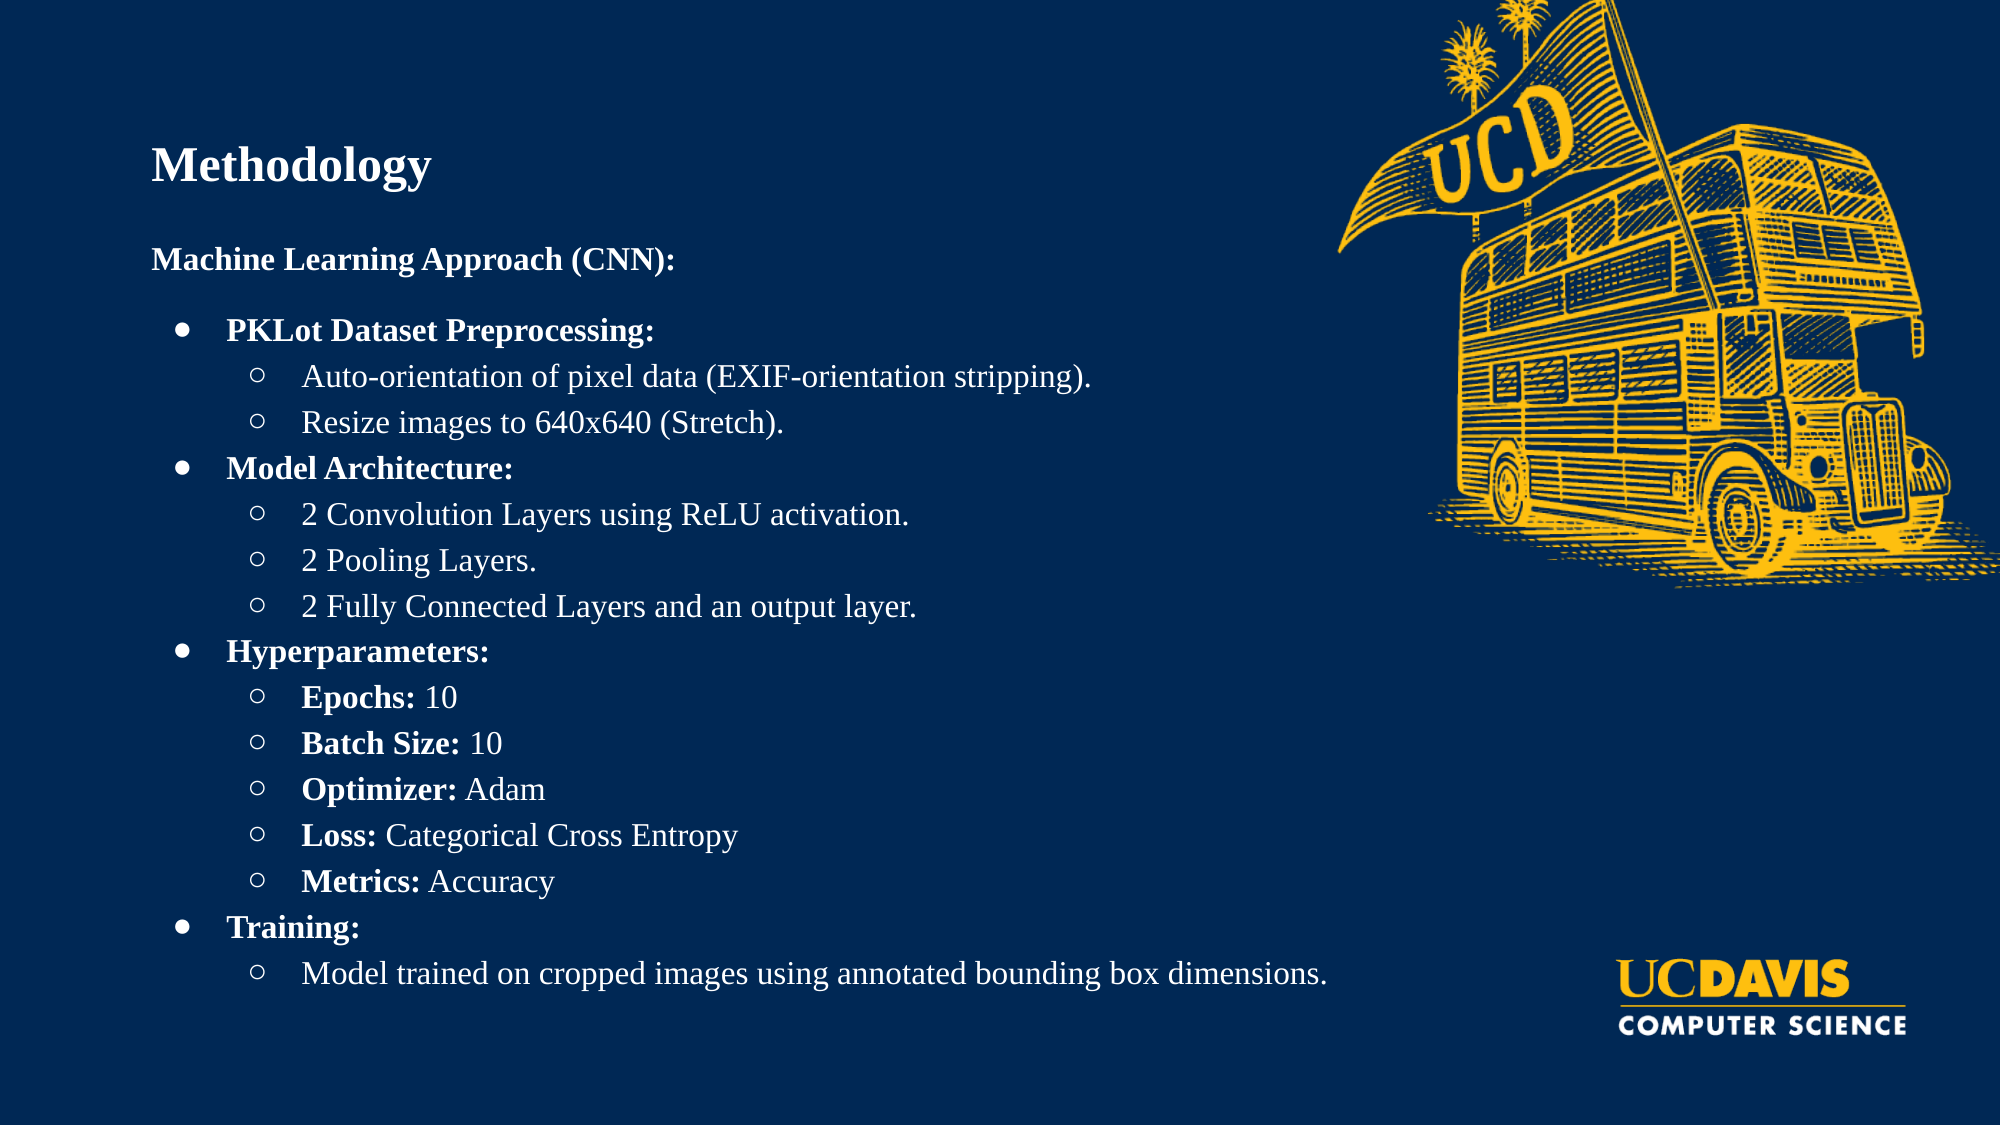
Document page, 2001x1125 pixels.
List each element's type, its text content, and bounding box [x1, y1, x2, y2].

list Machine Learning Approach (CNN): PKLot Dataset Preprocessing: Auto-orientation of pixel data (EXIF-orientation stripping). Resize images to 640x640 (Stretch). Model Architecture: 2 Convolution Layers using ReLU activation. 2 Pooling Layers. 2 Fully Connected Layers and an output layer. Hyperparameters: Epochs: 10 Batch Size: 10 Optimizer: Adam Loss: Categorical Cross Entropy Metrics: Accuracy Training: Model trained on cropped images using annotated bounding box dimensions. [136, 224, 1421, 999]
picture [1246, 0, 2000, 682]
text_box Methodology [136, 81, 1000, 200]
picture [1615, 958, 1906, 1036]
